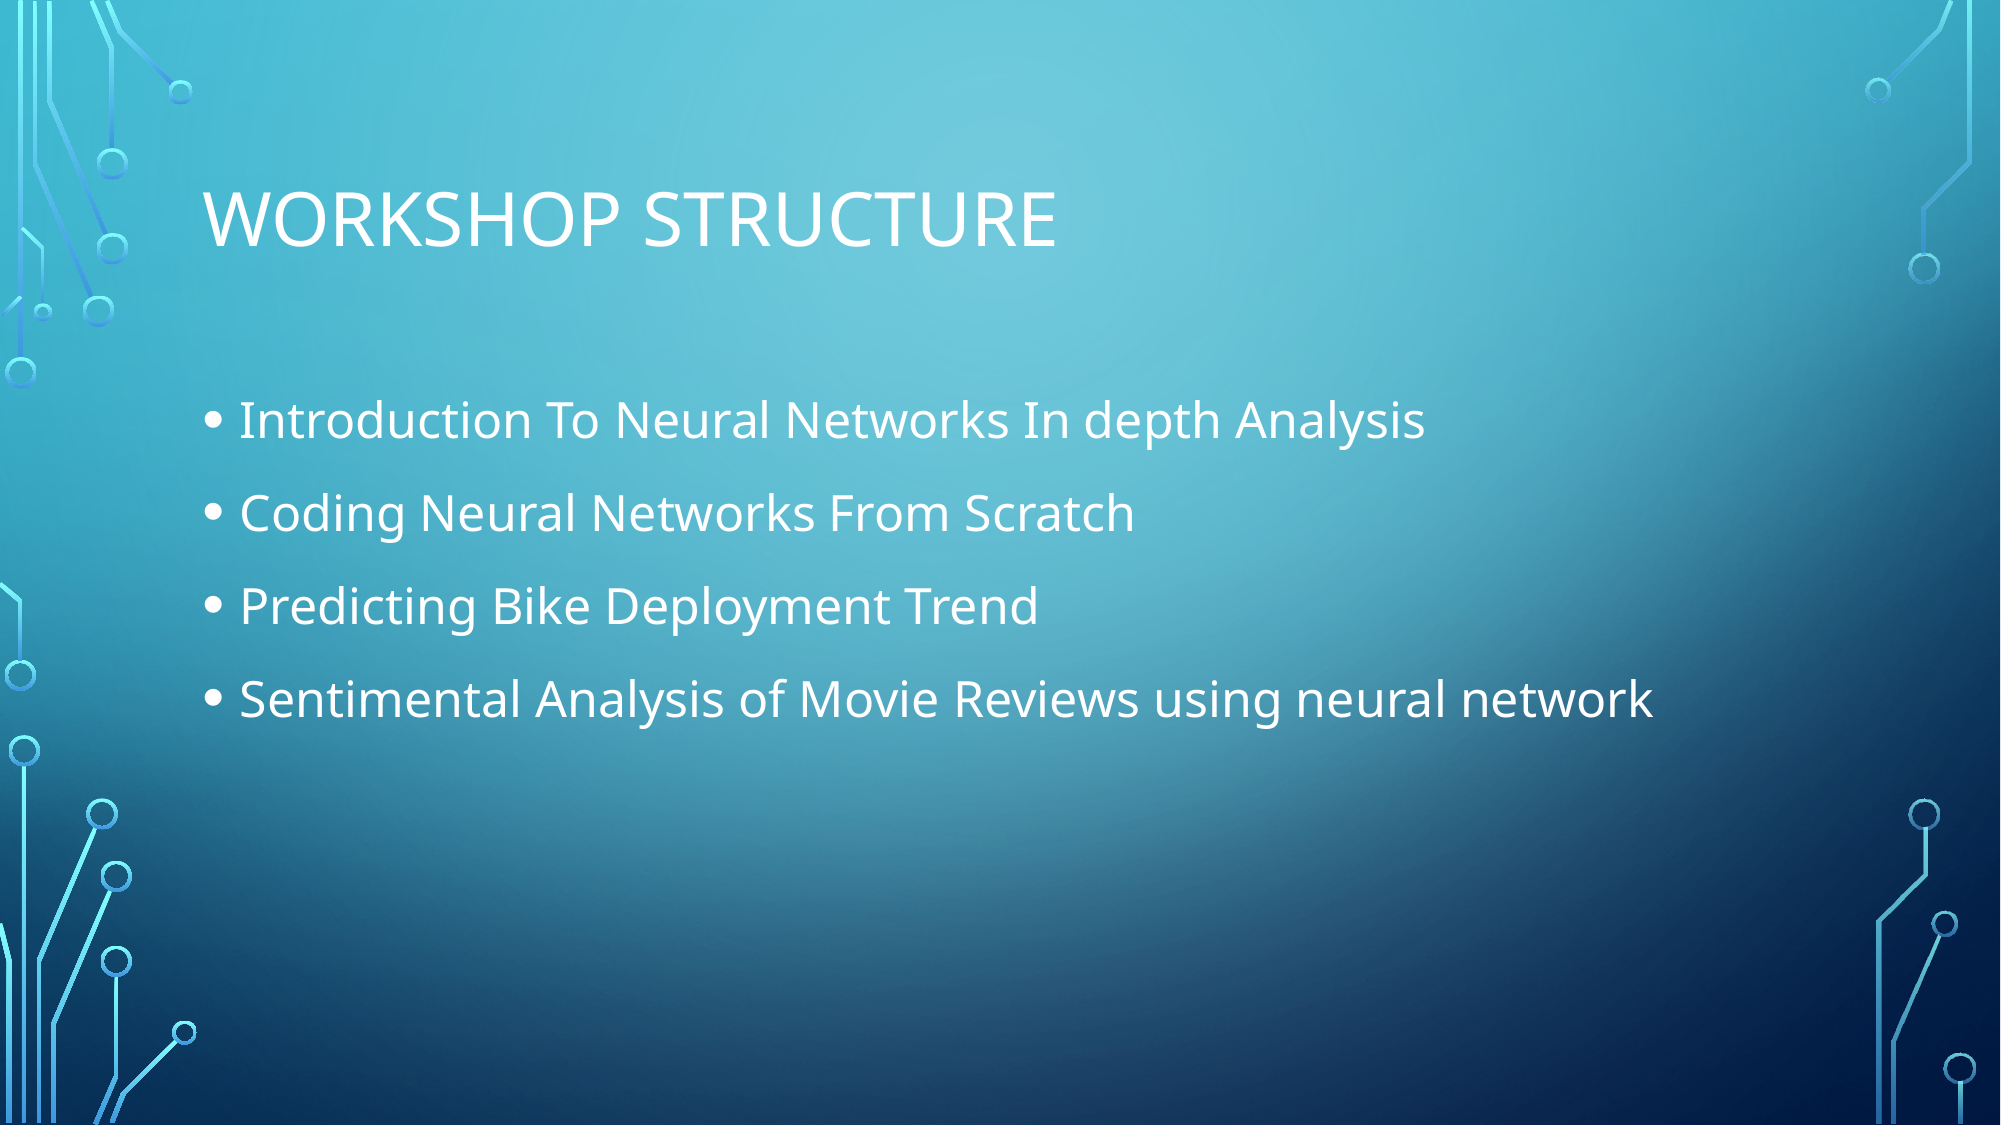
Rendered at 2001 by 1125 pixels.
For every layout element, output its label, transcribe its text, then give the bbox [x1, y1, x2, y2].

list Introduction To Neural Networks In depth Analysis Coding Neural Networks From Scratch Predicting Bike Deployment Trend Sentimental Analysis of Movie Reviews using neural network [187, 369, 1813, 950]
title Workshop structure [187, 101, 1813, 344]
